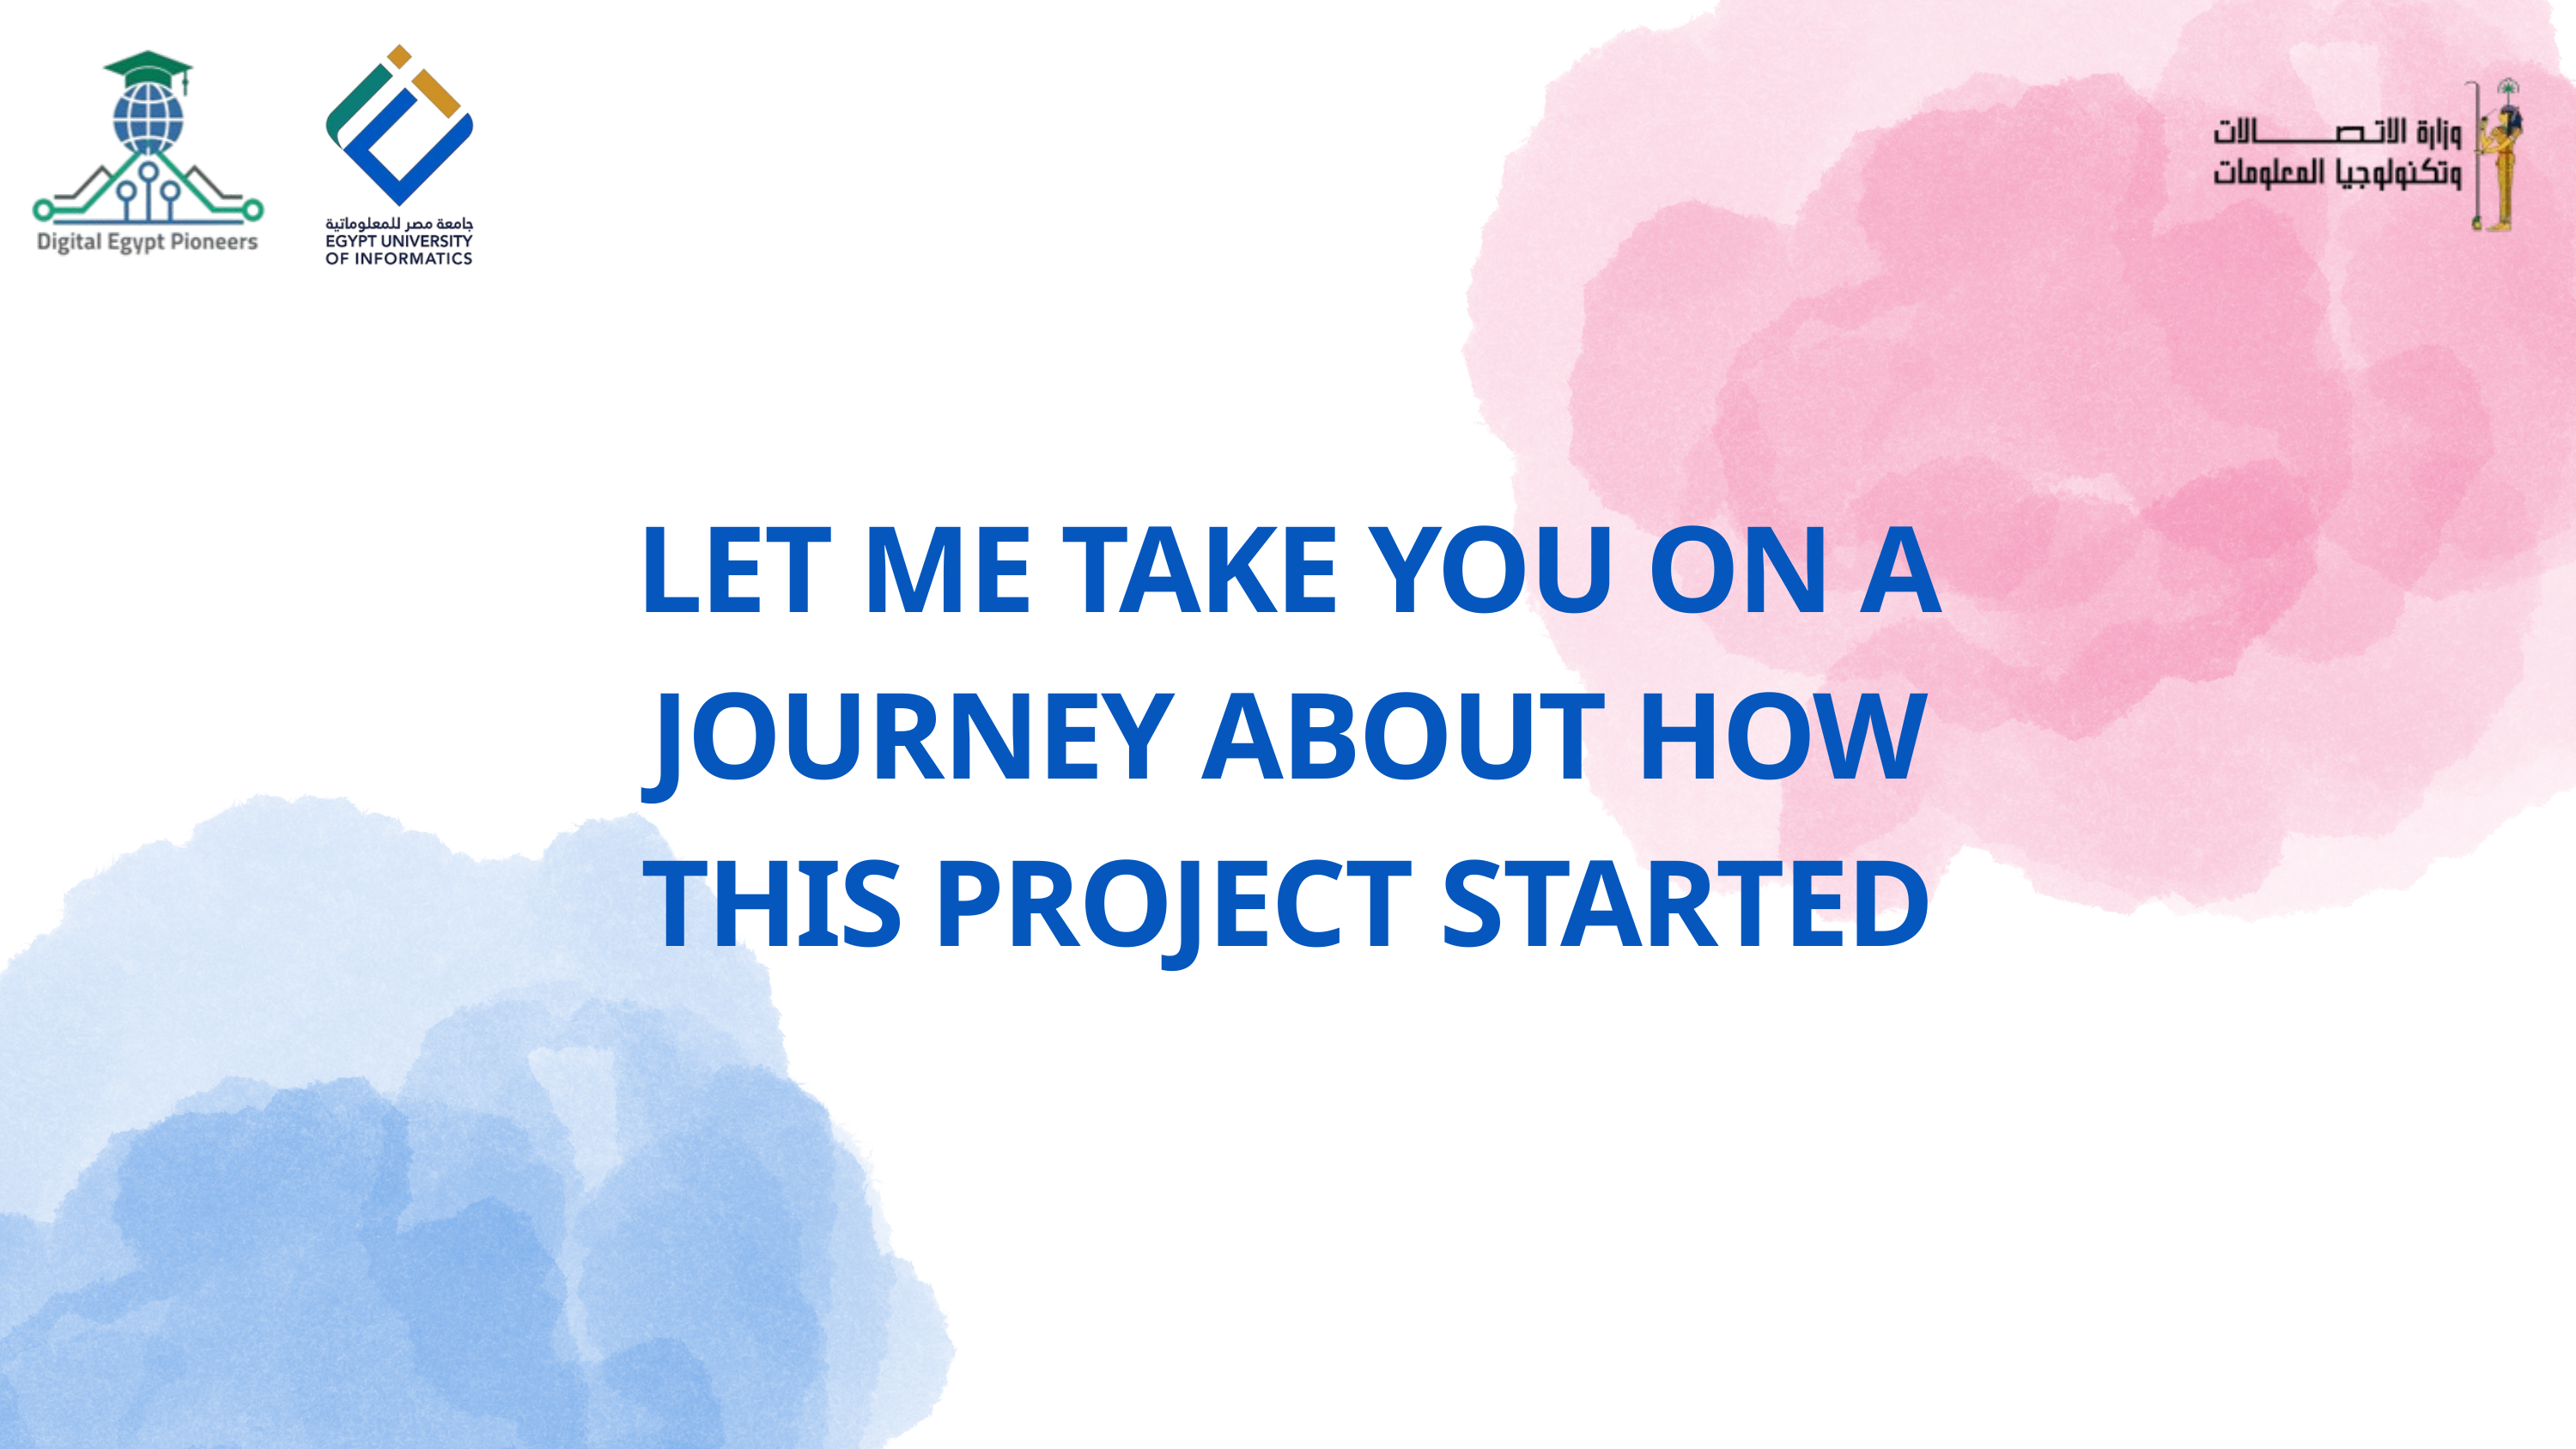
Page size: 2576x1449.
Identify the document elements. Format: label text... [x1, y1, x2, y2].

text_box [2172, 49, 2543, 258]
text_box [0, 49, 290, 263]
text_box [1456, 0, 2576, 934]
text_box [0, 790, 963, 1449]
text_box [290, 28, 516, 288]
text_box LET ME TAKE YOU ON A JOURNEY ABOUT HOW THIS PROJECT STARTED [517, 469, 2059, 971]
